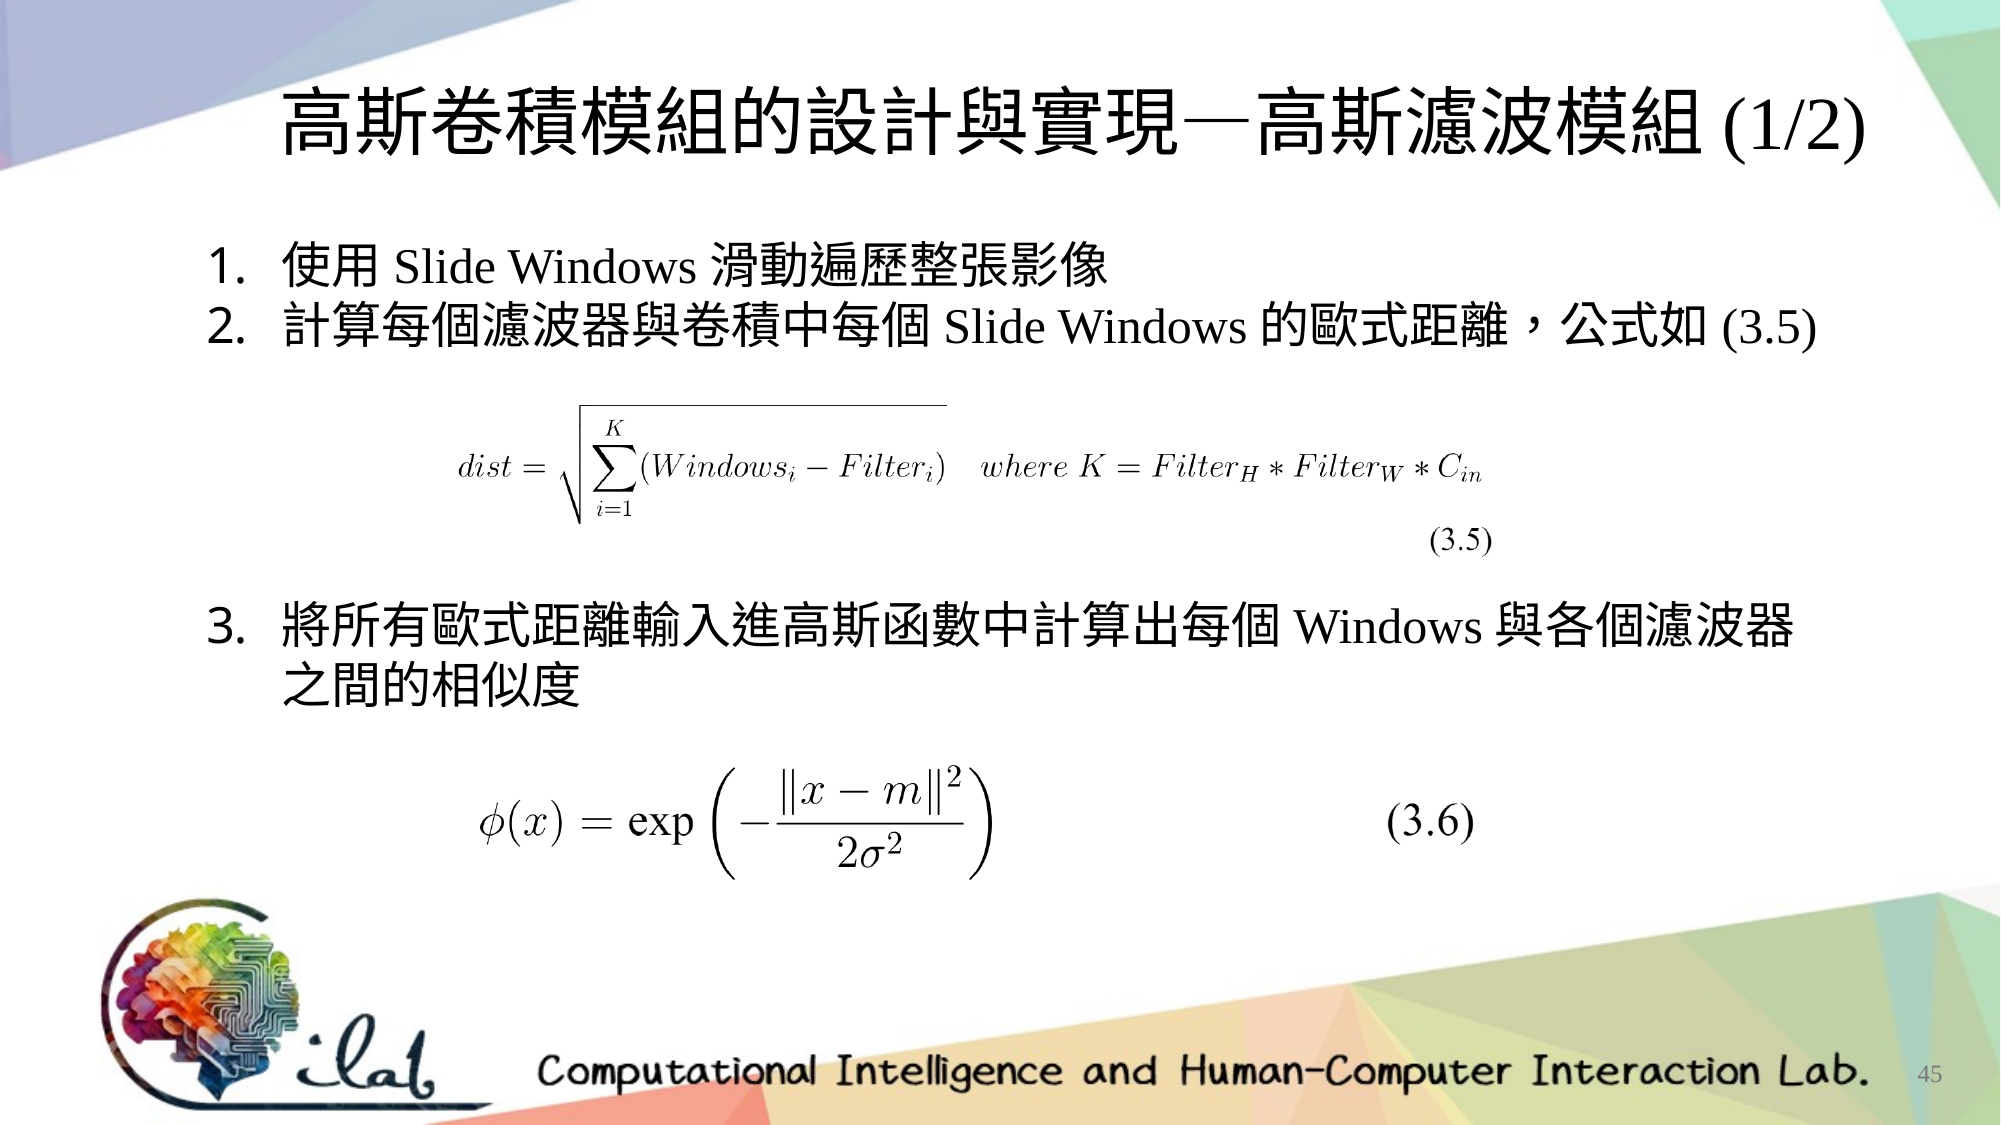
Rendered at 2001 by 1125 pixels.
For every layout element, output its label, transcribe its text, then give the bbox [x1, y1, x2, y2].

picture [0, 0, 2001, 1125]
text_box 使用Slide Windows滑動遍歷整張影像 計算每個濾波器與卷積中每個Slide Windows的歐式距離，公式如(3.5) 將所有歐式距離輸入進高斯函數中計算出每個Windows與各個濾波器之間的相似度 [191, 226, 1835, 842]
text_box 高斯卷積模組的設計與實現—高斯濾波模組(1/2) [264, 67, 1883, 173]
slide_number 45 [1507, 1042, 1958, 1103]
